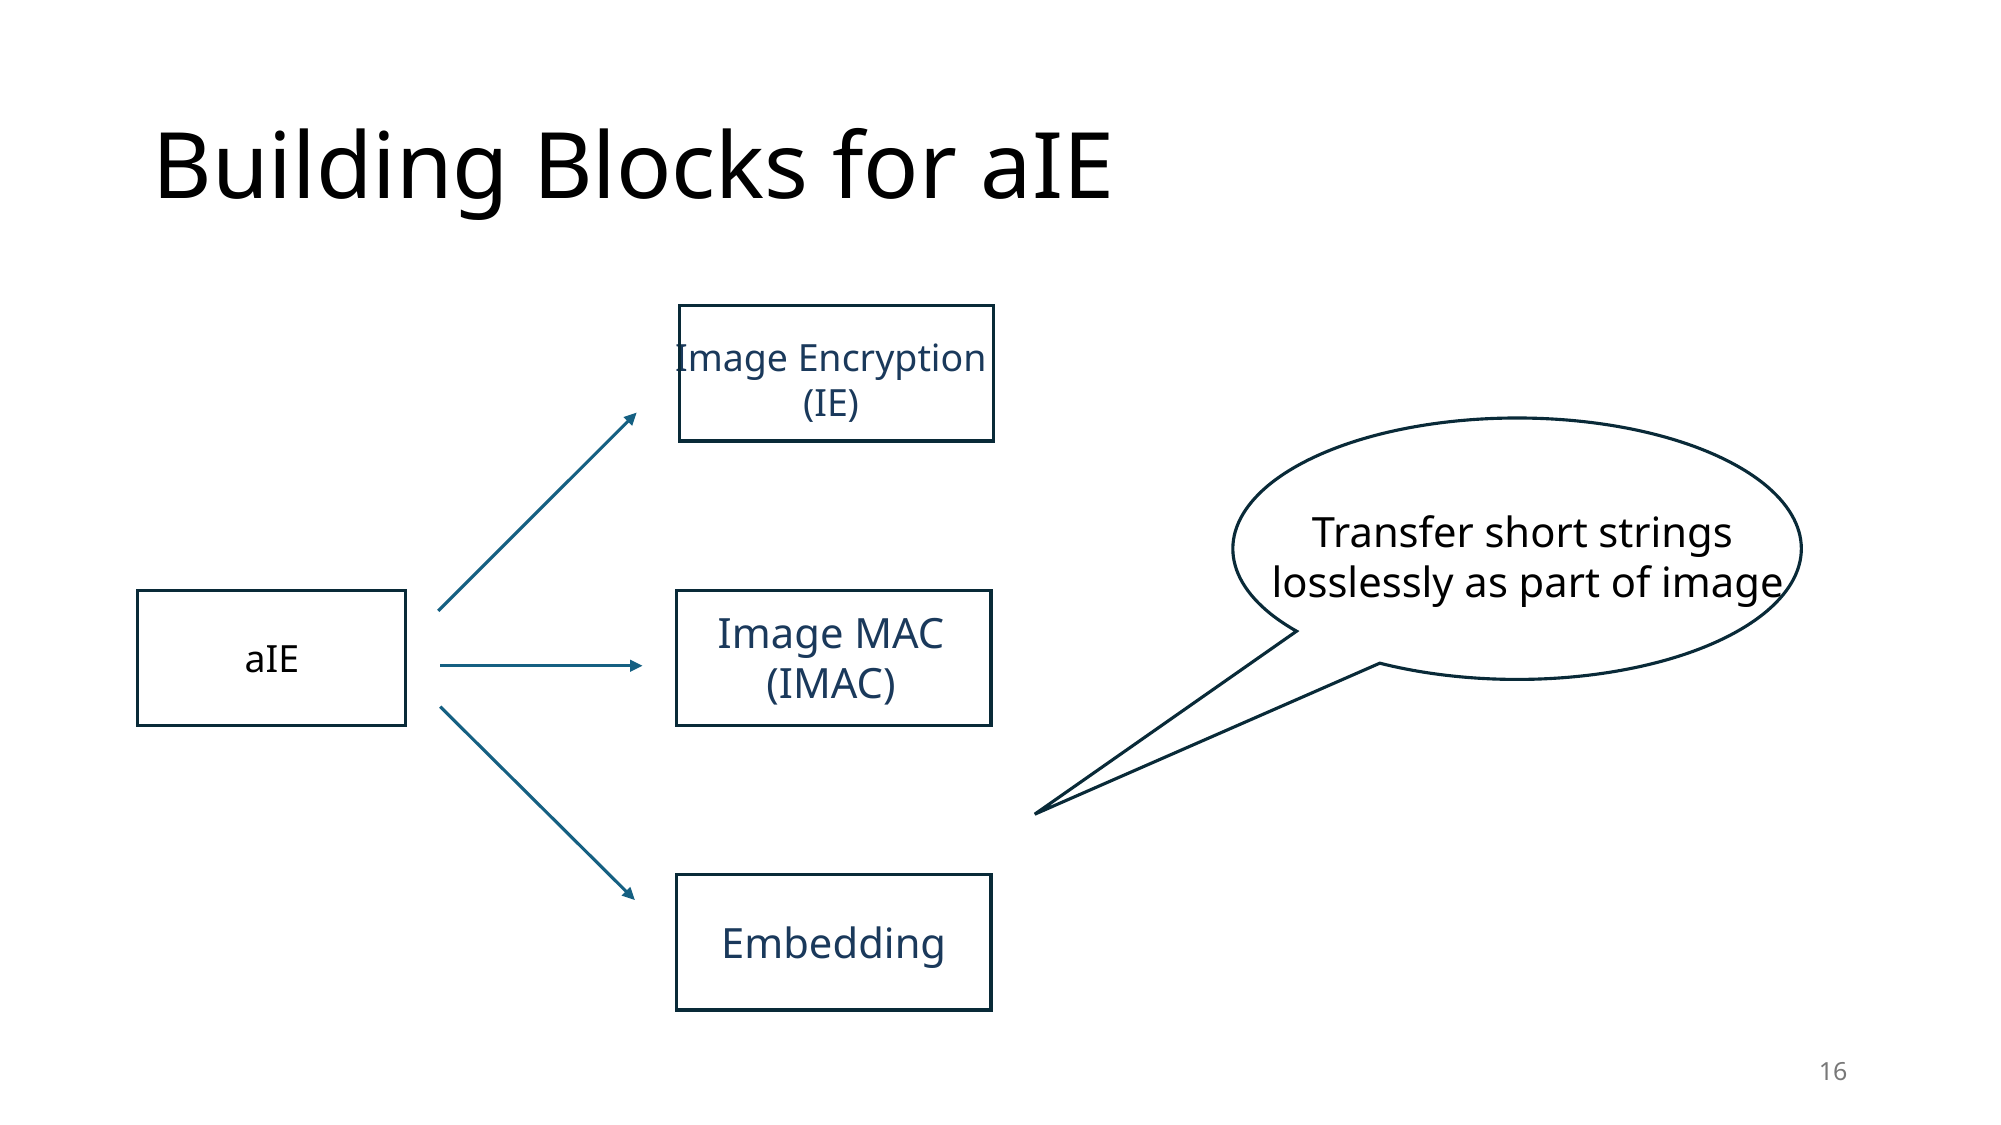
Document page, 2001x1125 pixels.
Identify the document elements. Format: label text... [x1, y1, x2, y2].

slide_number 16 [1412, 1042, 1863, 1103]
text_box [437, 412, 638, 612]
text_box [673, 305, 995, 442]
text_box Image MAC (IMAC) [702, 599, 960, 715]
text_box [439, 706, 636, 901]
text_box Embedding [706, 909, 962, 975]
text_box [675, 873, 993, 1012]
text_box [136, 589, 407, 726]
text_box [1151, 417, 1894, 680]
title Building Blocks for aIE [137, 59, 1863, 278]
text_box [675, 589, 993, 727]
